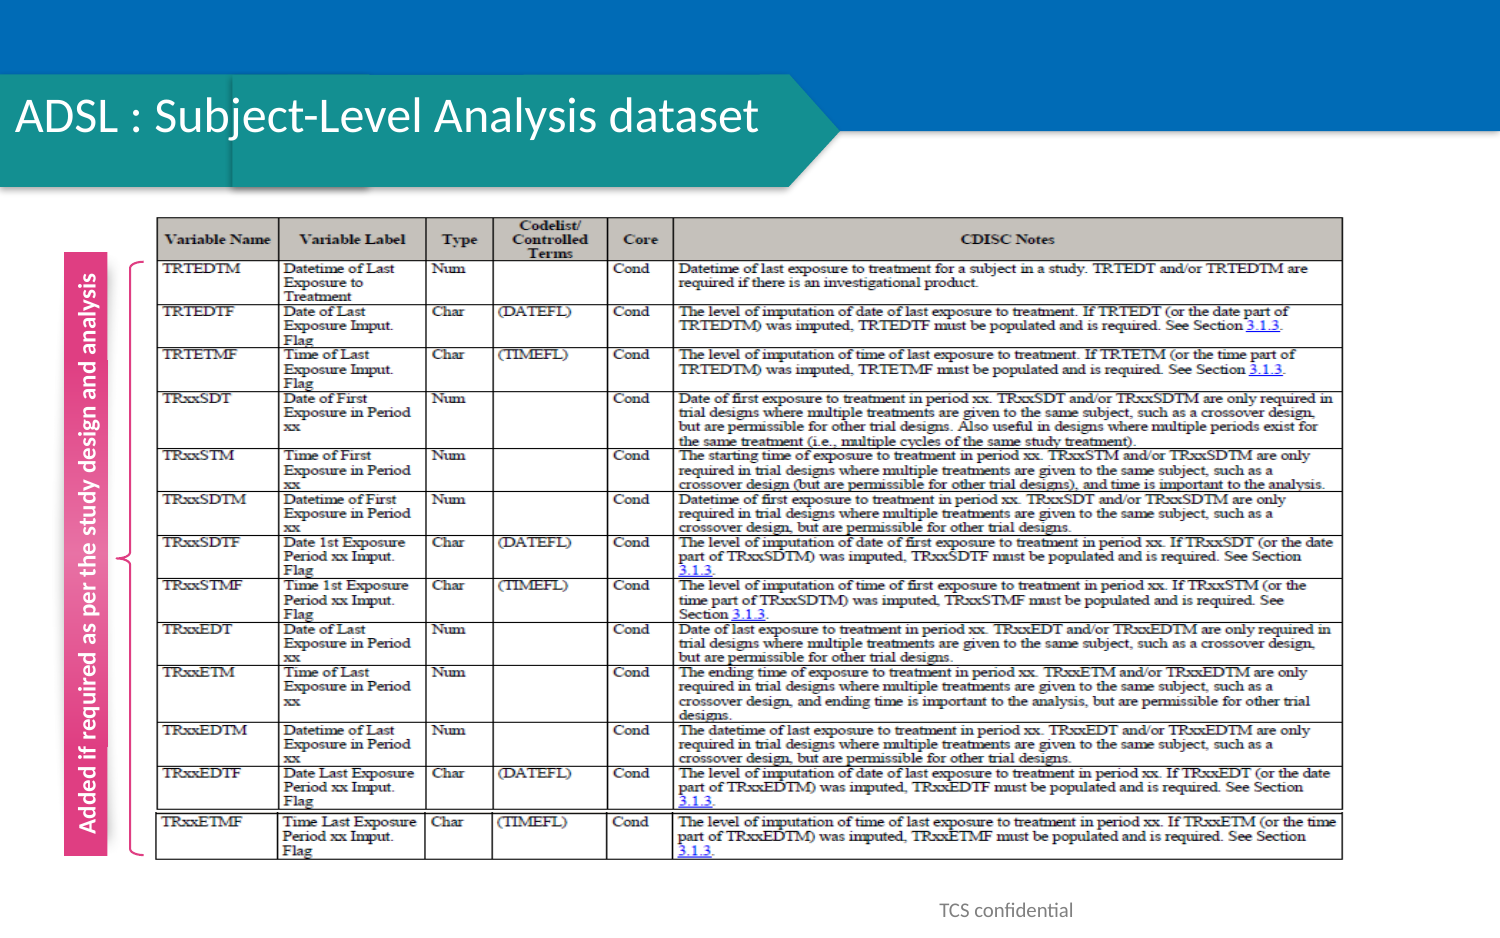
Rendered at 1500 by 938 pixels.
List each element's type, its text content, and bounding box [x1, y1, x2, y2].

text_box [51, 251, 128, 856]
title ADSL : Subject-Level Analysis dataset [0, 75, 1397, 164]
list TCS confidential [775, 891, 1238, 927]
text_box [133, 260, 144, 856]
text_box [150, 214, 1350, 861]
